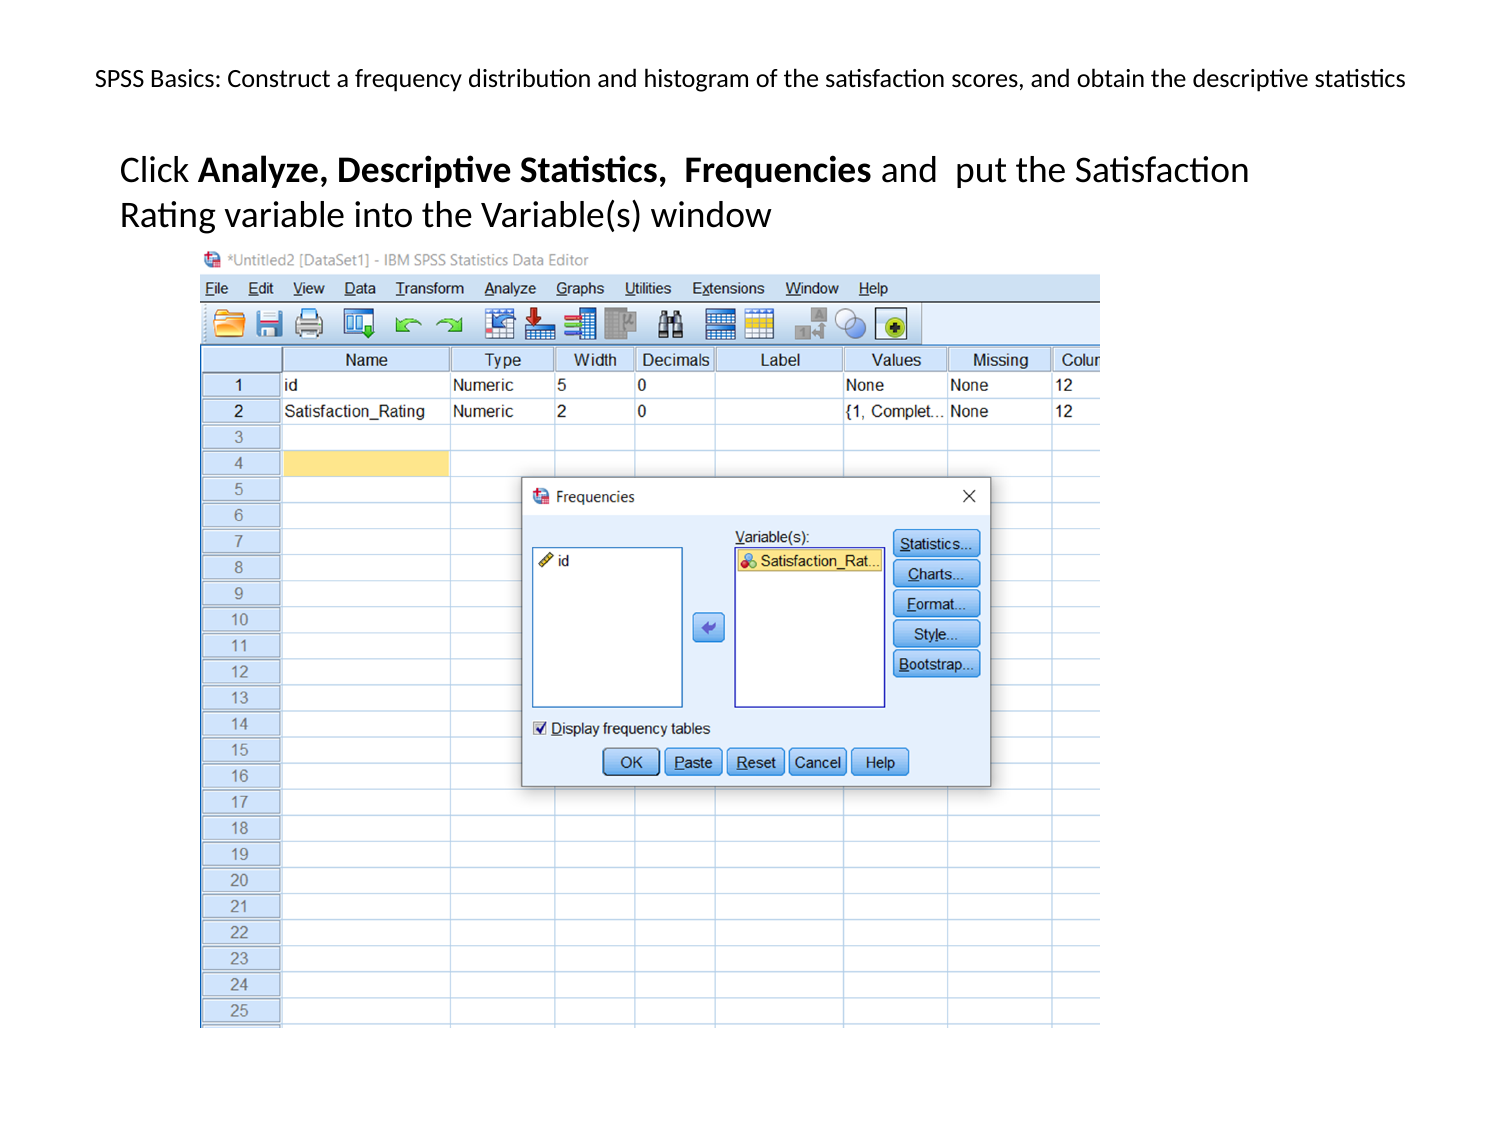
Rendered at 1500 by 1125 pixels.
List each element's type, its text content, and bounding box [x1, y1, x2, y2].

picture [199, 245, 1101, 1029]
text_box Click Analyze, Descriptive Statistics, Frequencies and put the Satisfaction Rating variable into the Variable(s) window [104, 137, 1318, 243]
title SPSS Basics: Construct a frequency distribution and histogram of the satisfaction scores, and obtain the descriptive statistics [75, 50, 1425, 168]
